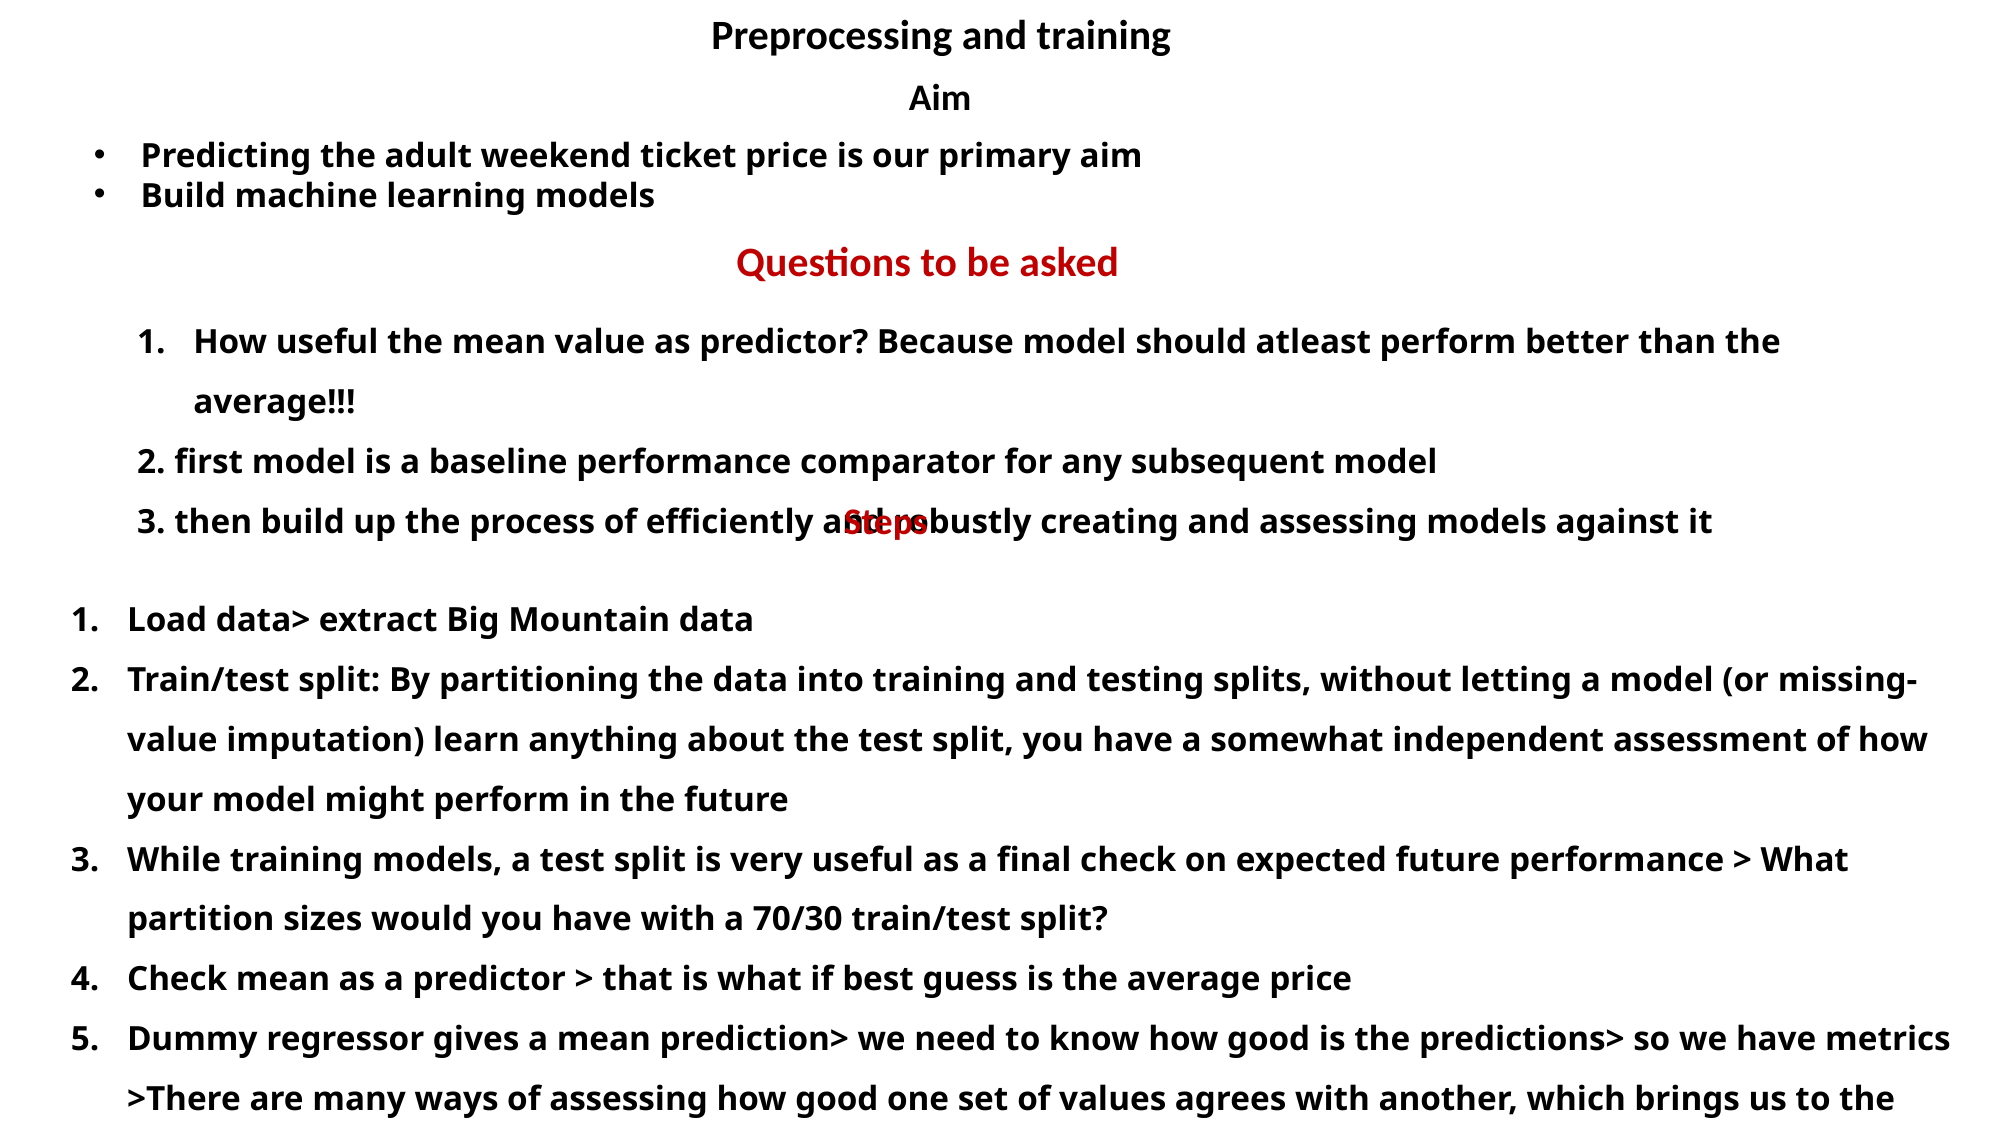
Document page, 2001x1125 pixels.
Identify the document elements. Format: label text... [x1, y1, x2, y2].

text_box Questions to be asked [721, 227, 1342, 293]
text_box Steps [683, 489, 1089, 550]
text_box Preprocessing and training [575, 0, 1308, 65]
text_box Load data> extract Big Mountain data Train/test split: By partitioning the data into training and testing splits, without letting a model (or missing-value imputation) learn anything about the test split, you have a somewhat independent assessment of how your model might perform in the future While training models, a test split is very useful as a final check on expected future performance > What partition sizes would you have with a 70/30 train/test split? Check mean as a predictor > that is what if best guess is the average price Dummy regressor gives a mean prediction> we need to know how good is the predictions> so we have metrics >There are many ways of assessing how good one set of values agrees with another, which brings us to the subject of metrics [56, 570, 2000, 1125]
text_box Aim [894, 65, 1170, 126]
text_box Predicting the adult weekend ticket price is our primary aim Build machine learning models [78, 126, 1860, 221]
text_box How useful the mean value as predictor? Because model should atleast perform better than the average!!! 2. first model is a baseline performance comparator for any subsequent model 3. then build up the process of efficiently and robustly creating and assessing models against it [122, 293, 1816, 548]
